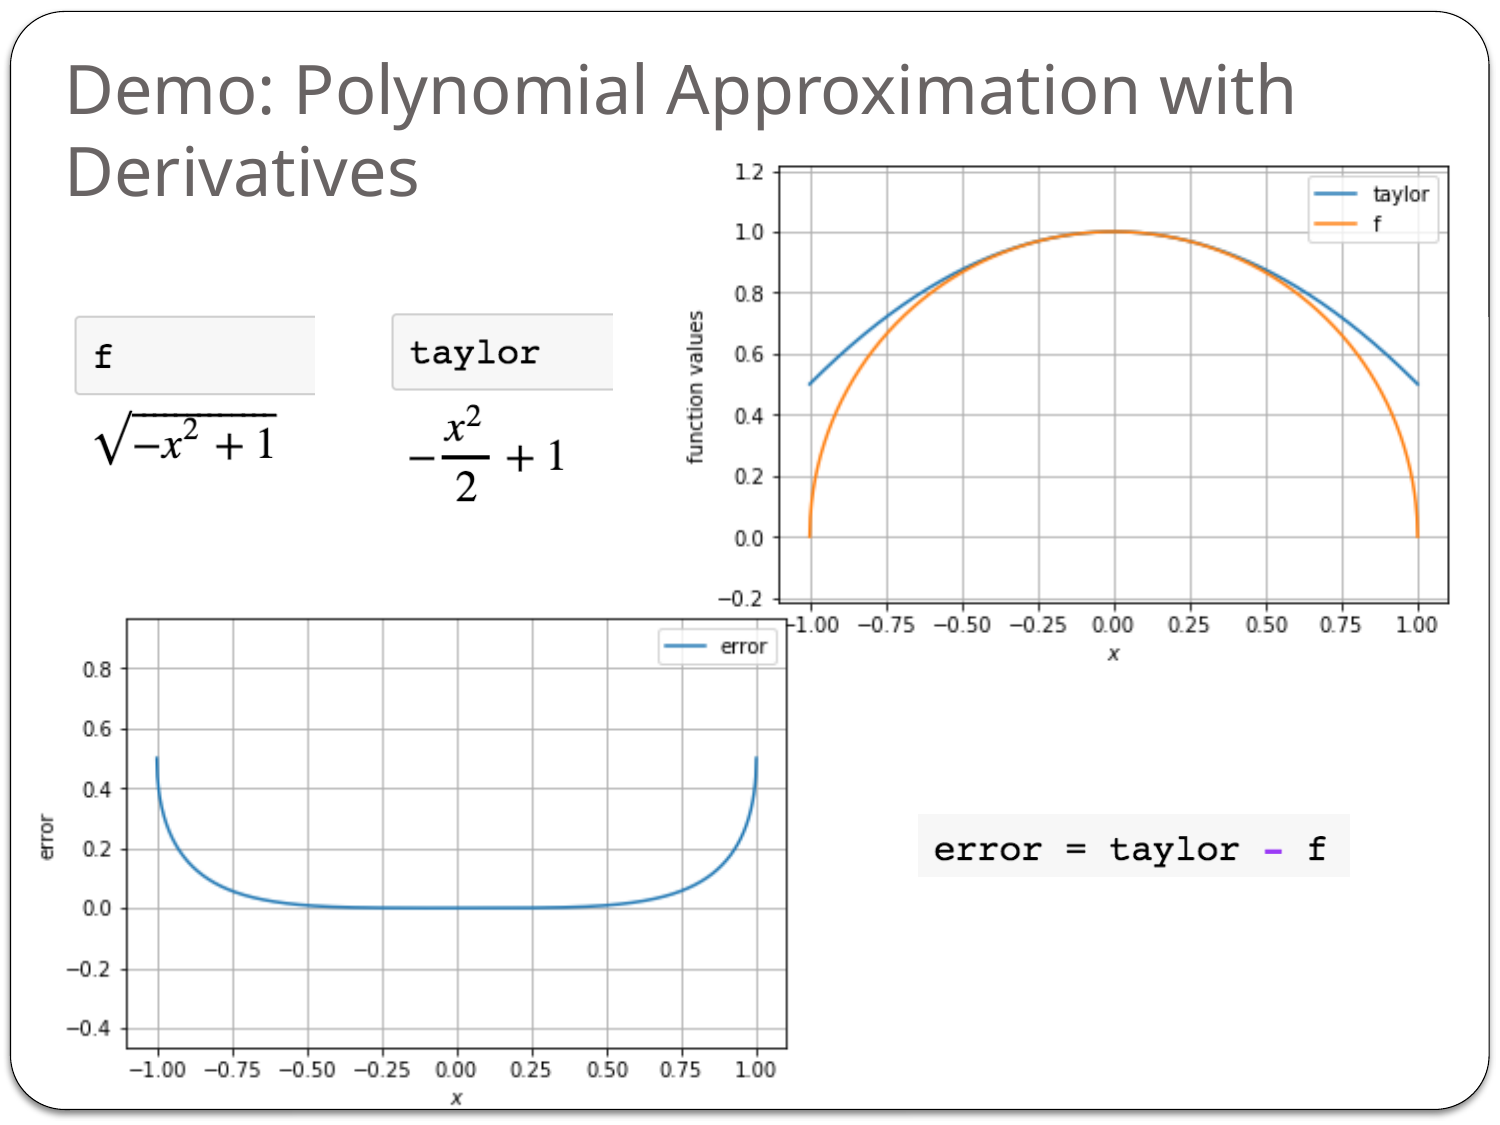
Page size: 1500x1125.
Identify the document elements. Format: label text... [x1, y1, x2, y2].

text_box Demo: Polynomial Approximation with Derivatives [49, 37, 1325, 225]
picture [378, 304, 613, 520]
picture [62, 299, 315, 504]
picture [918, 814, 1351, 878]
picture [24, 146, 1469, 1124]
